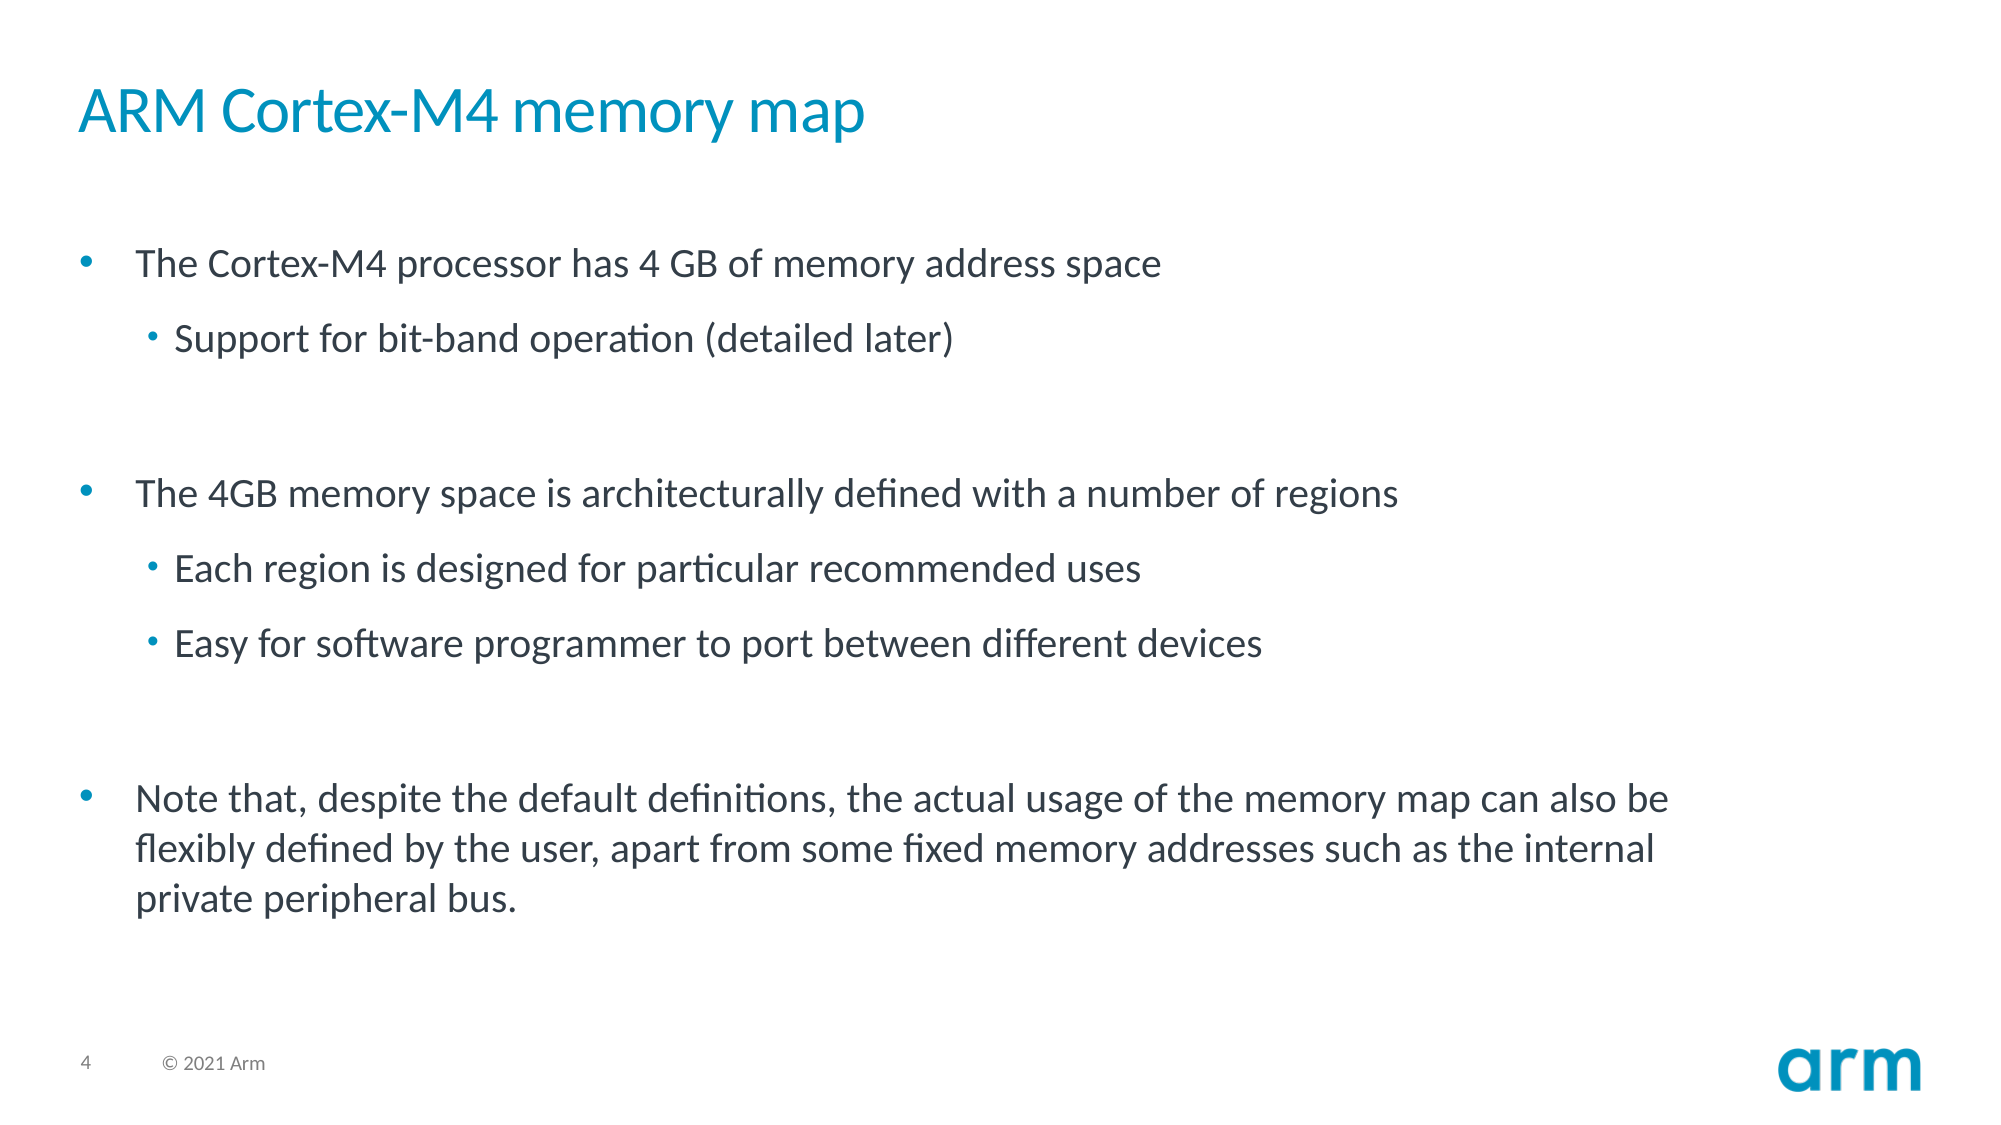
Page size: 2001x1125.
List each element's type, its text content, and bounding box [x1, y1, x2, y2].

picture [1777, 1047, 1922, 1093]
list The Cortex-M4 processor has 4 GB of memory address space Support for bit-band operation (detailed later) The 4GB memory space is architecturally defined with a number of regions Each region is designed for particular recommended uses Easy for software programmer to port between different devices Note that, despite the default definitions, the actual usage of the memory map can also be flexibly defined by the user, apart from some fixed memory addresses such as the internal private peripheral bus. [79, 236, 1763, 1004]
title ARM Cortex-M4 memory map [78, 78, 1922, 186]
